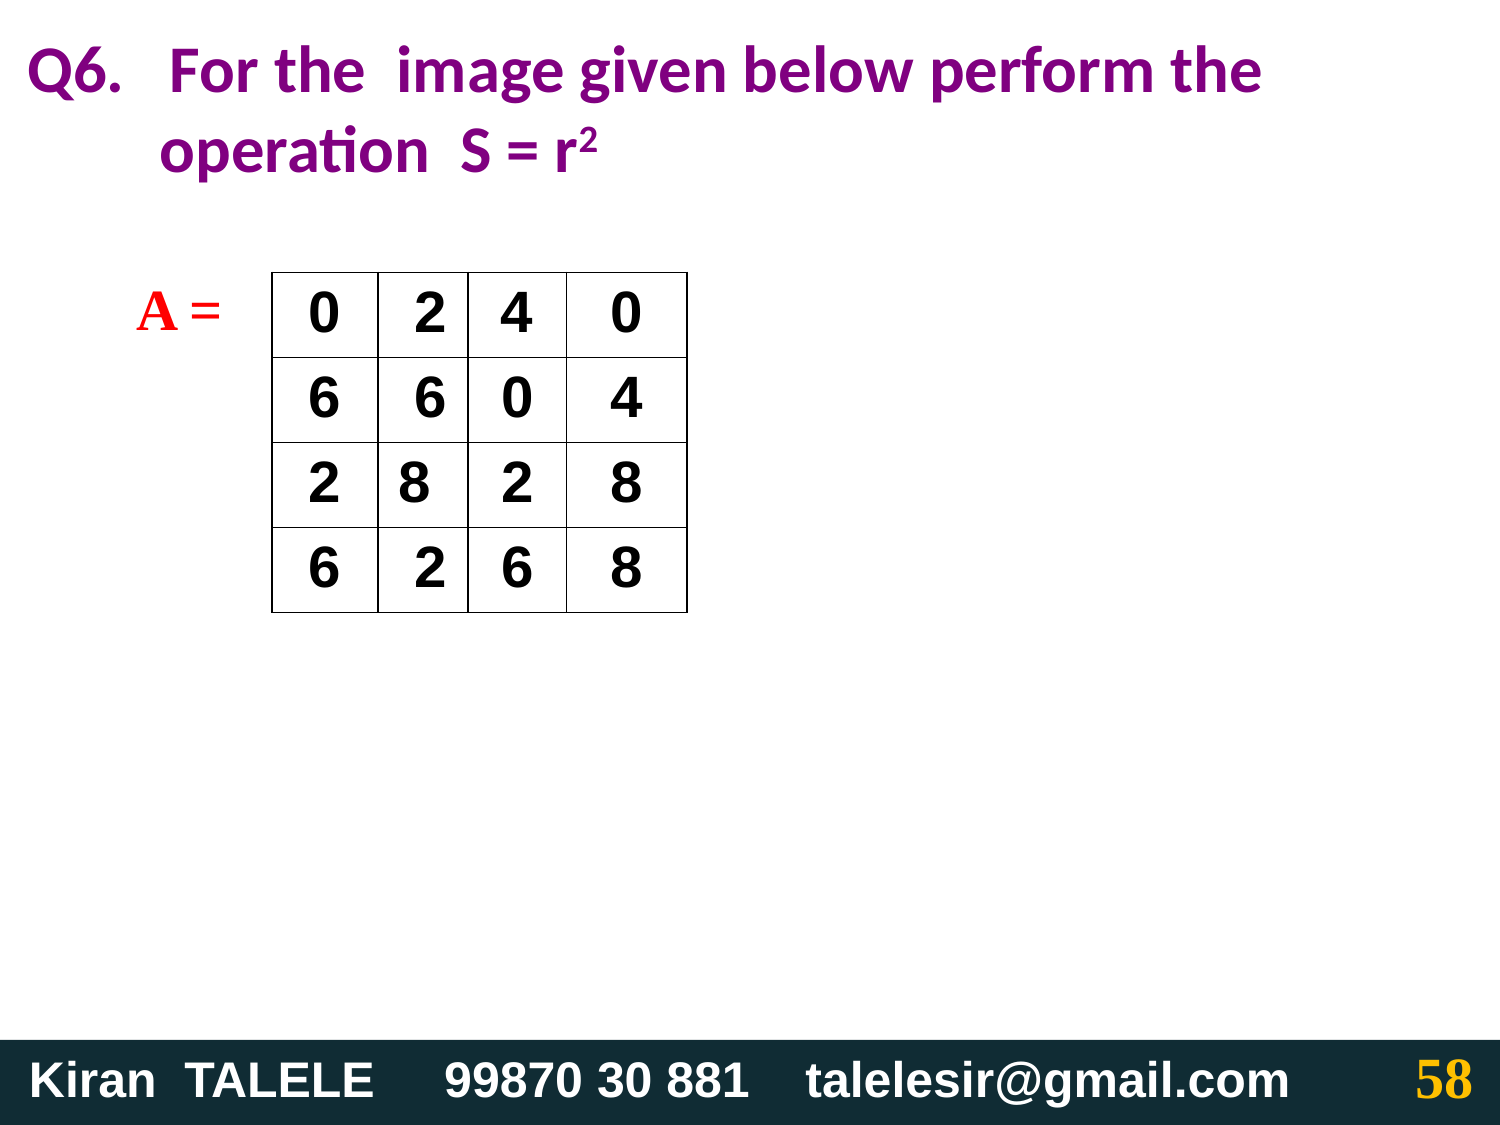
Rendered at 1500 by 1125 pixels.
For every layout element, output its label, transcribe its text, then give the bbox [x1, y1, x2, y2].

table_cell 0 [469, 358, 566, 442]
table_header 0 [567, 273, 686, 357]
table_cell 6 [469, 528, 566, 612]
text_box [0, 1032, 1500, 1125]
table_cell 8 [567, 443, 686, 527]
table_cell 2 [379, 528, 467, 612]
table_header 2 [379, 273, 467, 357]
table_cell 2 [273, 443, 377, 527]
table_cell 6 [379, 358, 467, 442]
table_cell 4 [567, 358, 686, 442]
table_cell 8 [379, 443, 467, 527]
text_box A = [121, 264, 250, 350]
title Q6. For the image given below perform the operation S = r2 [12, 12, 1400, 117]
table_cell 6 [273, 528, 377, 612]
table_header 0 [273, 273, 377, 357]
table_header 4 [469, 273, 566, 357]
table_cell 6 [273, 358, 377, 442]
title Q6. For the image given below perform the operation S = r2 [12, 118, 1400, 200]
table_cell 8 [567, 528, 686, 612]
table_cell 2 [469, 443, 566, 527]
